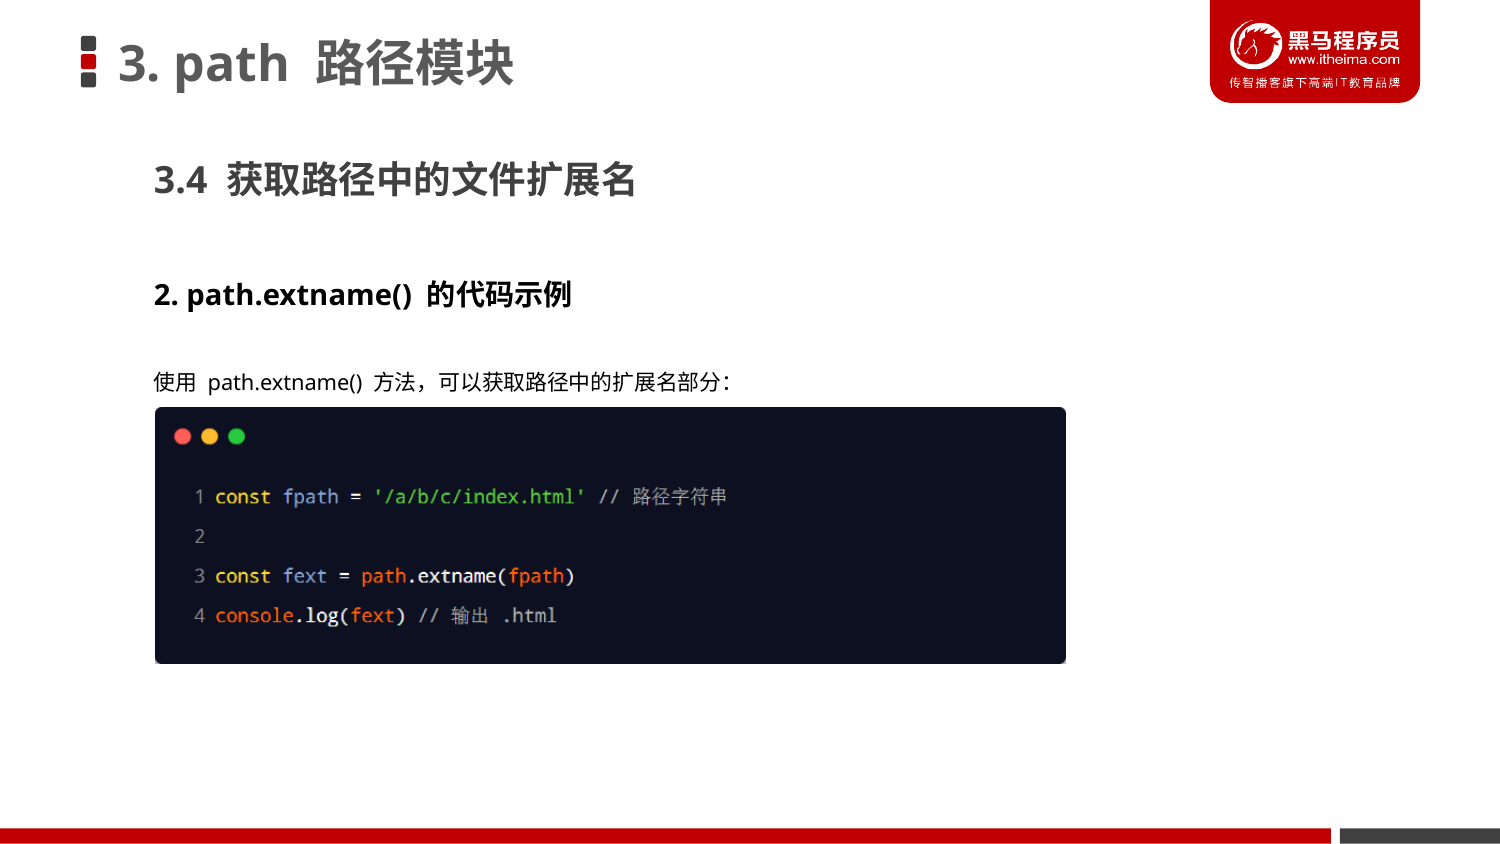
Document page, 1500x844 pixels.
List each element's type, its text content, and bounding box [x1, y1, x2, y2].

text_box 2. path.extname() 的代码示例 [139, 273, 1204, 320]
picture [155, 407, 1066, 664]
list 3.4 获取路径中的文件扩展名 [139, 153, 1209, 243]
title 3. path 路径模块 [103, 0, 1209, 130]
picture [1211, 11, 1419, 97]
list 使用 path.extname() 方法，可以获取路径中的扩展名部分： [139, 348, 1342, 422]
